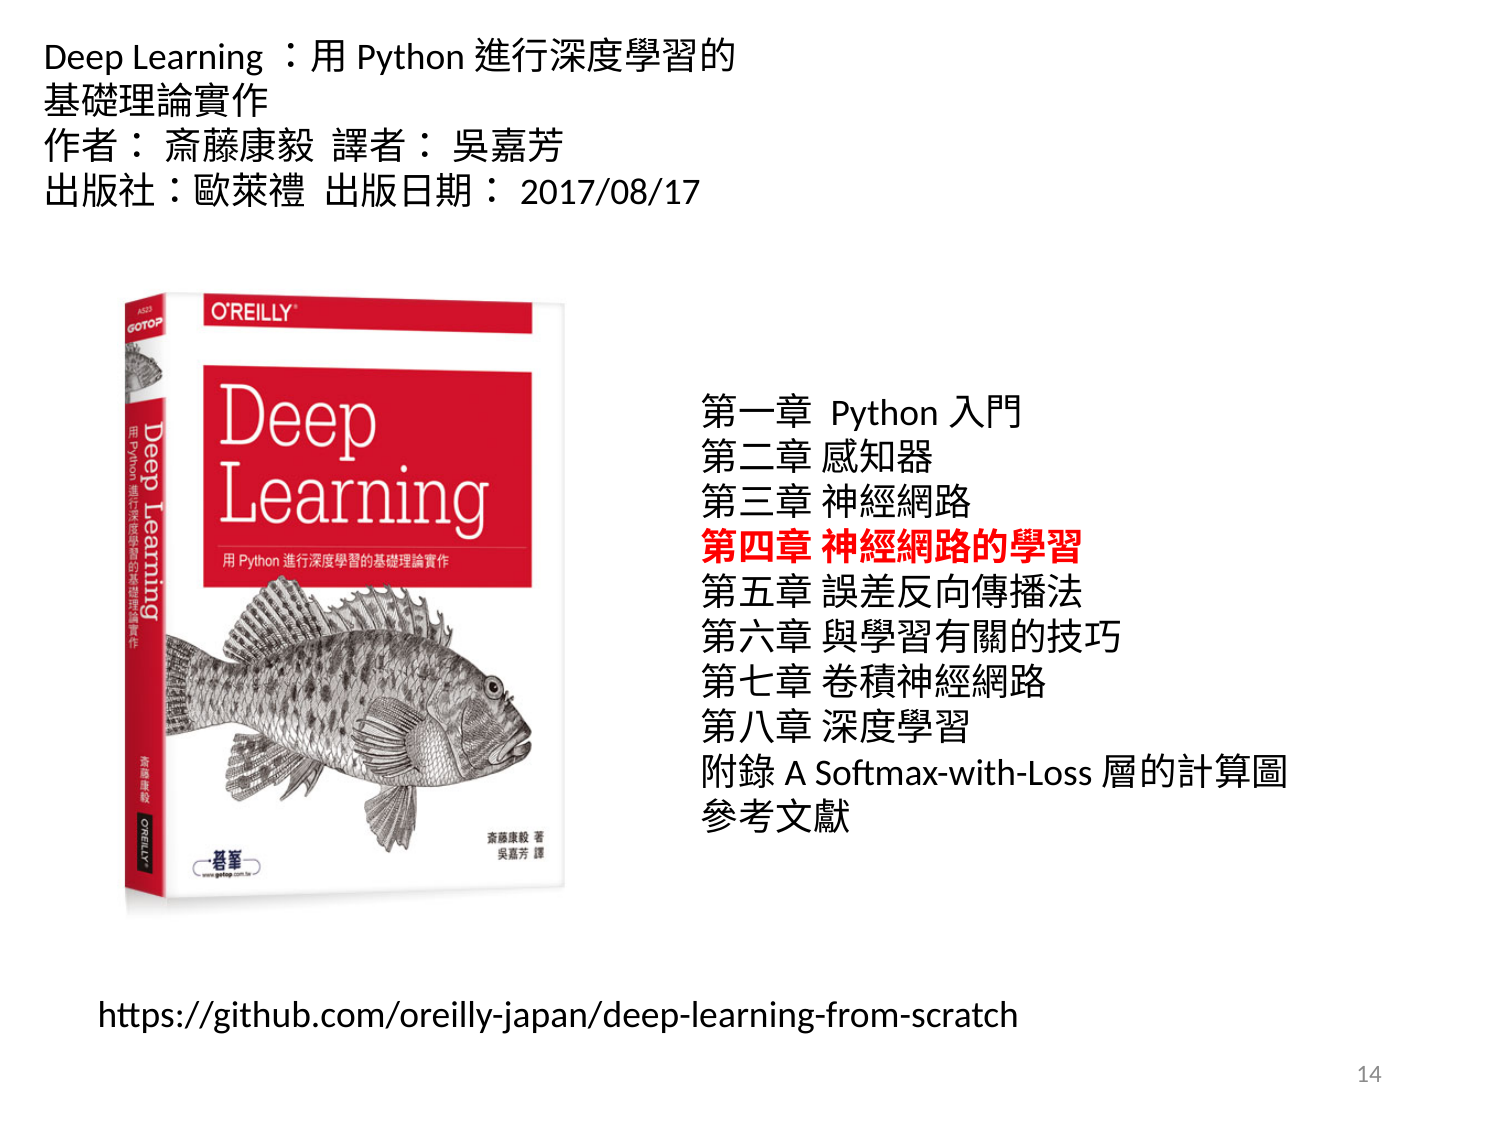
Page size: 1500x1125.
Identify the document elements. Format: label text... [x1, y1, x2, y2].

text_box https://github.com/oreilly-japan/deep-learning-from-scratch [82, 982, 1331, 1043]
text_box Deep Learning：用Python進行深度學習的基礎理論實作 作者： 斎藤康毅 譯者： 吳嘉芳 出版社：歐萊禮 出版日期：2017/08/17 [28, 24, 779, 220]
slide_number 14 [1059, 1042, 1397, 1103]
text_box 第一章 Python入門 第二章 感知器 第三章 神經網路 第四章 神經網路的學習 第五章 誤差反向傳播法 第六章 與學習有關的技巧 第七章 卷積神經網路 第八章 深度學習 附錄A Softmax-with-Loss層的計算圖 參考文獻 [685, 380, 1367, 846]
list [82, 245, 611, 960]
